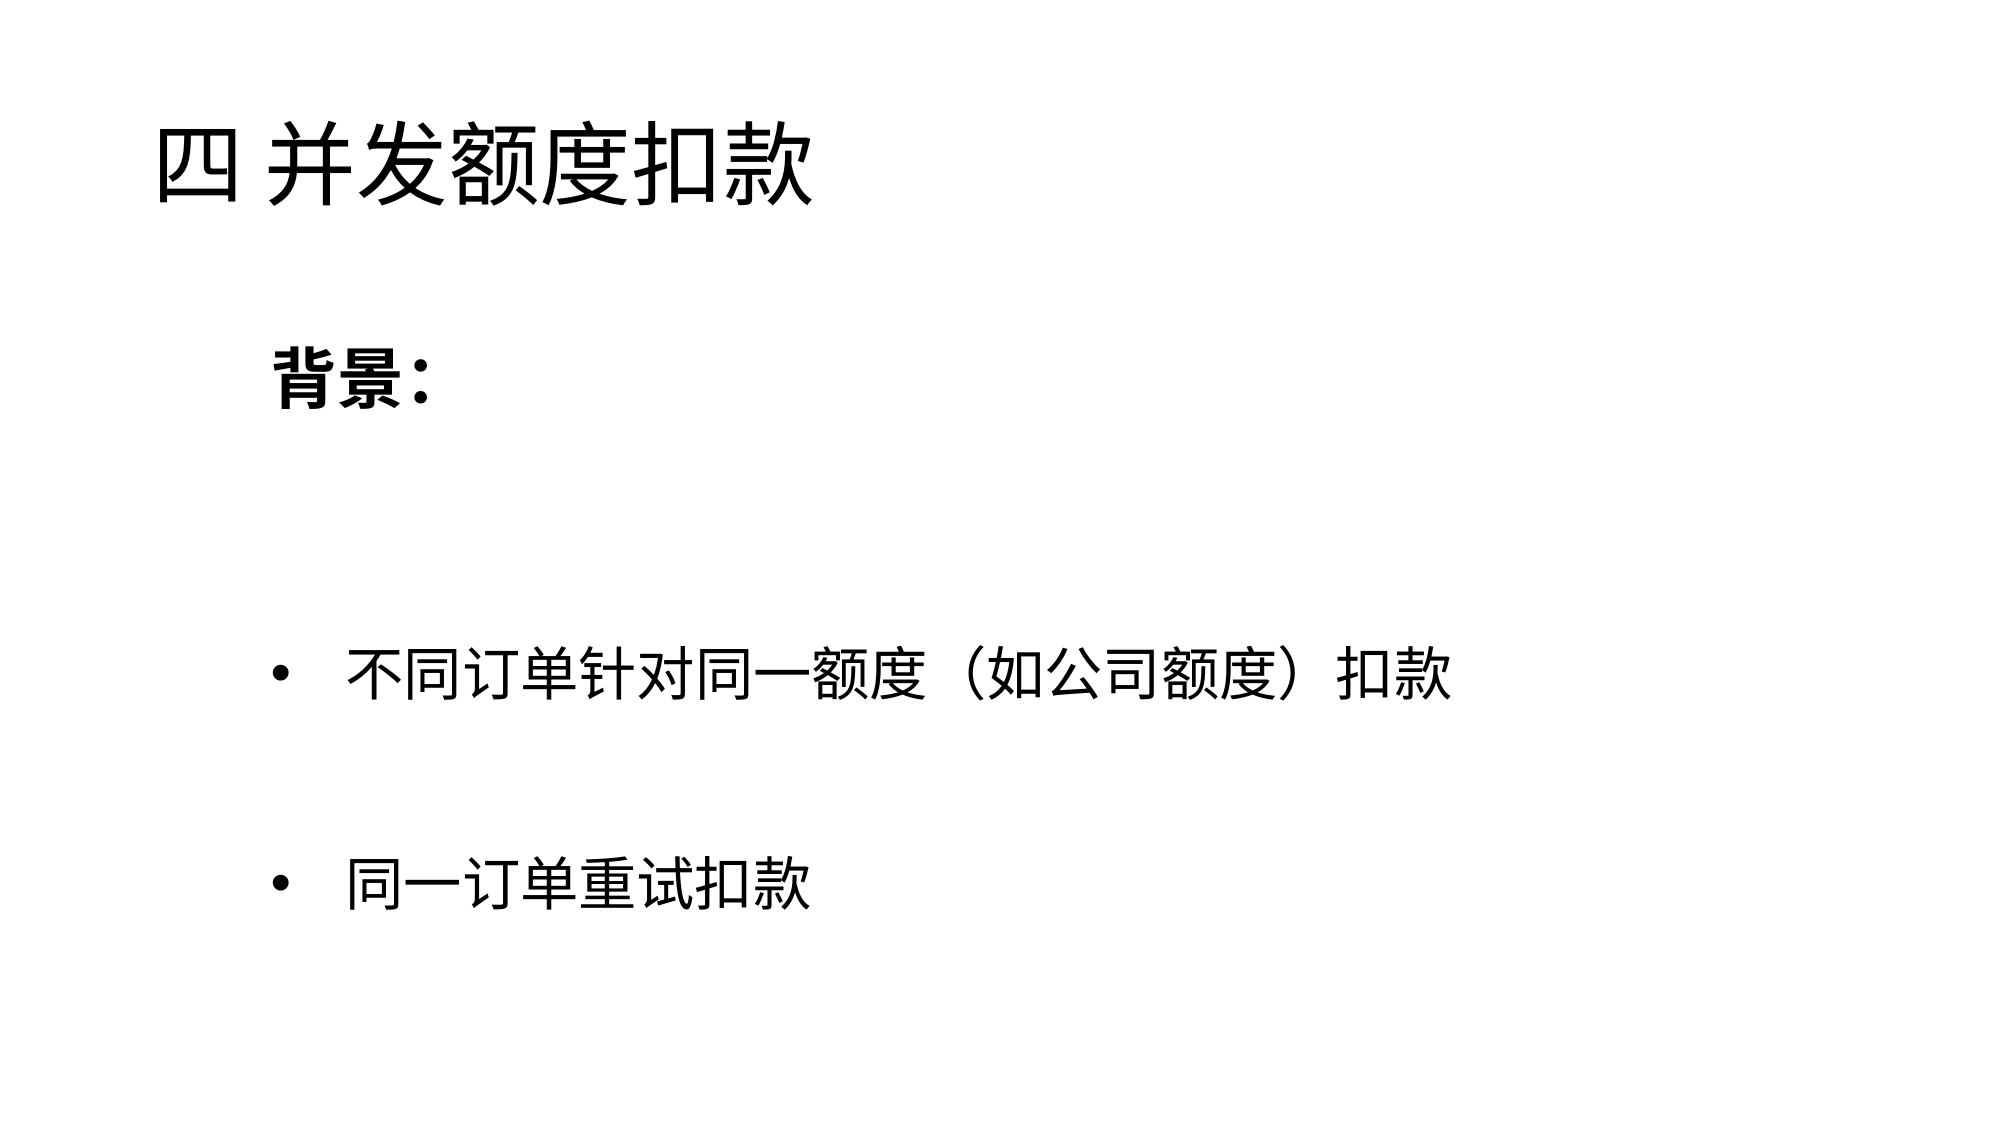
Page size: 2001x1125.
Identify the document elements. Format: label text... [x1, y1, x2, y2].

text_box 背景： 不同订单针对同一额度（如公司额度）扣款 同一订单重试扣款 [255, 329, 1468, 1000]
title 四 并发额度扣款 [137, 59, 1863, 278]
